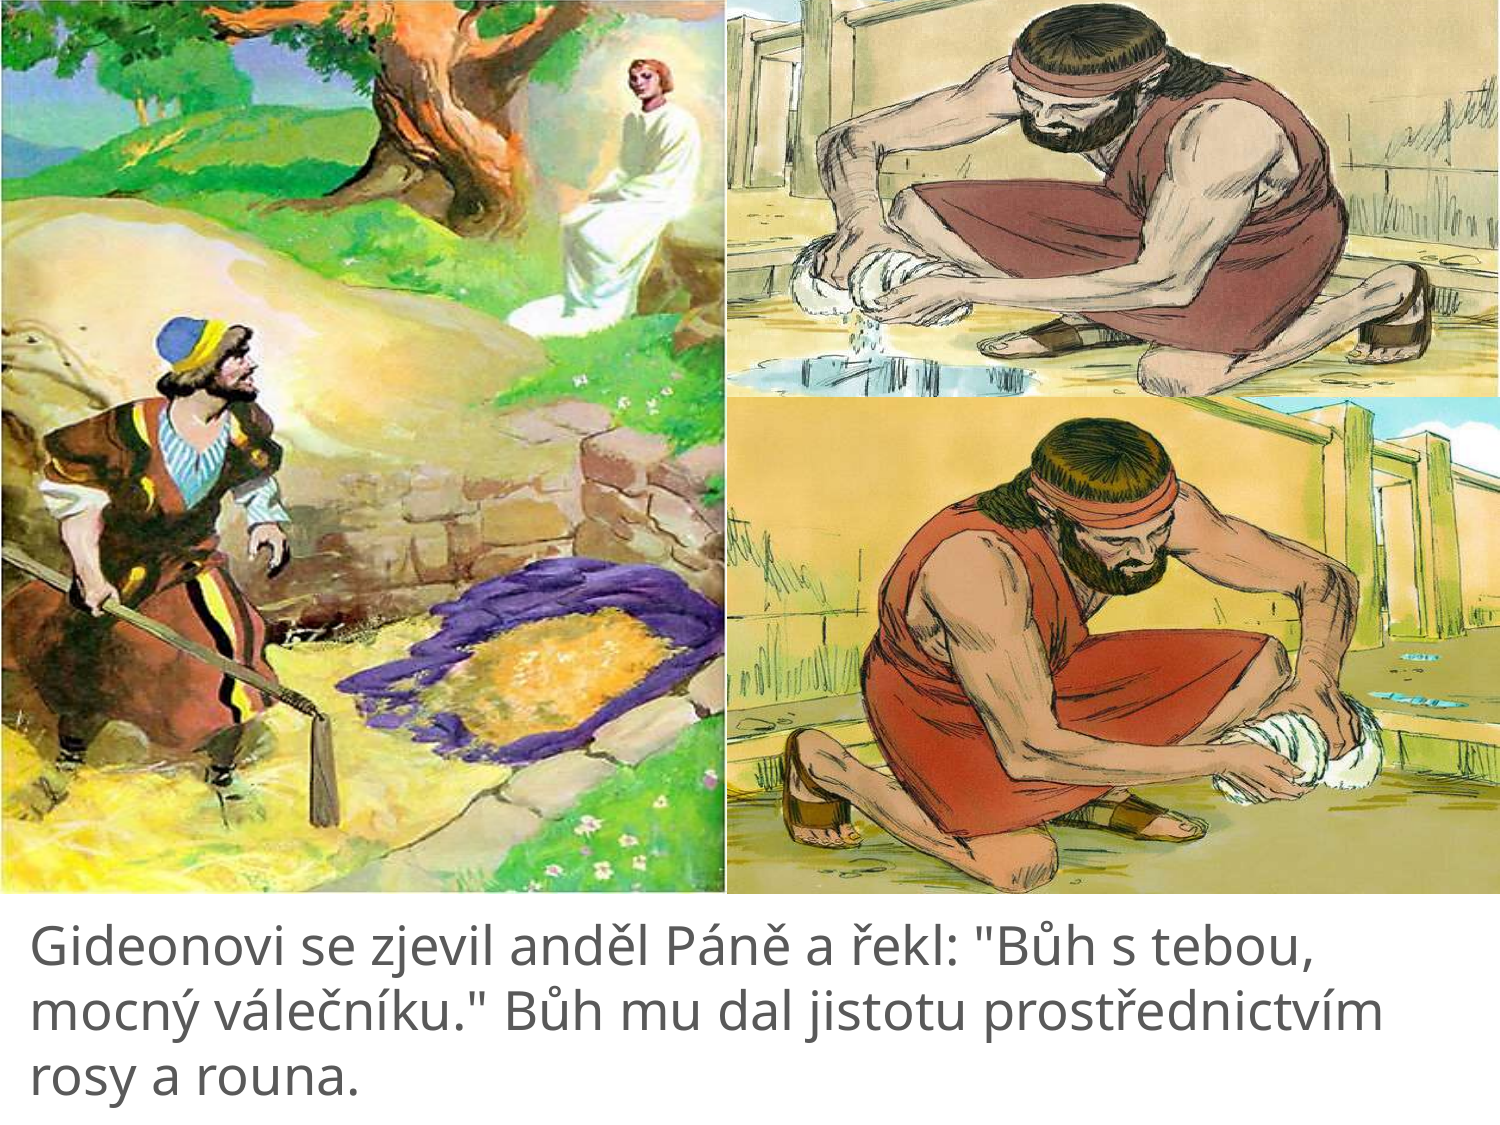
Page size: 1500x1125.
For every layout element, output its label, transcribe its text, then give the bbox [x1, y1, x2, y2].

picture [0, 0, 1500, 894]
text_box Gideonovi se zjevil anděl Páně a řekl: "Bůh s tebou, mocný válečníku." Bůh mu dal jistotu prostřednictvím rosy a rouna. [14, 904, 1486, 1114]
